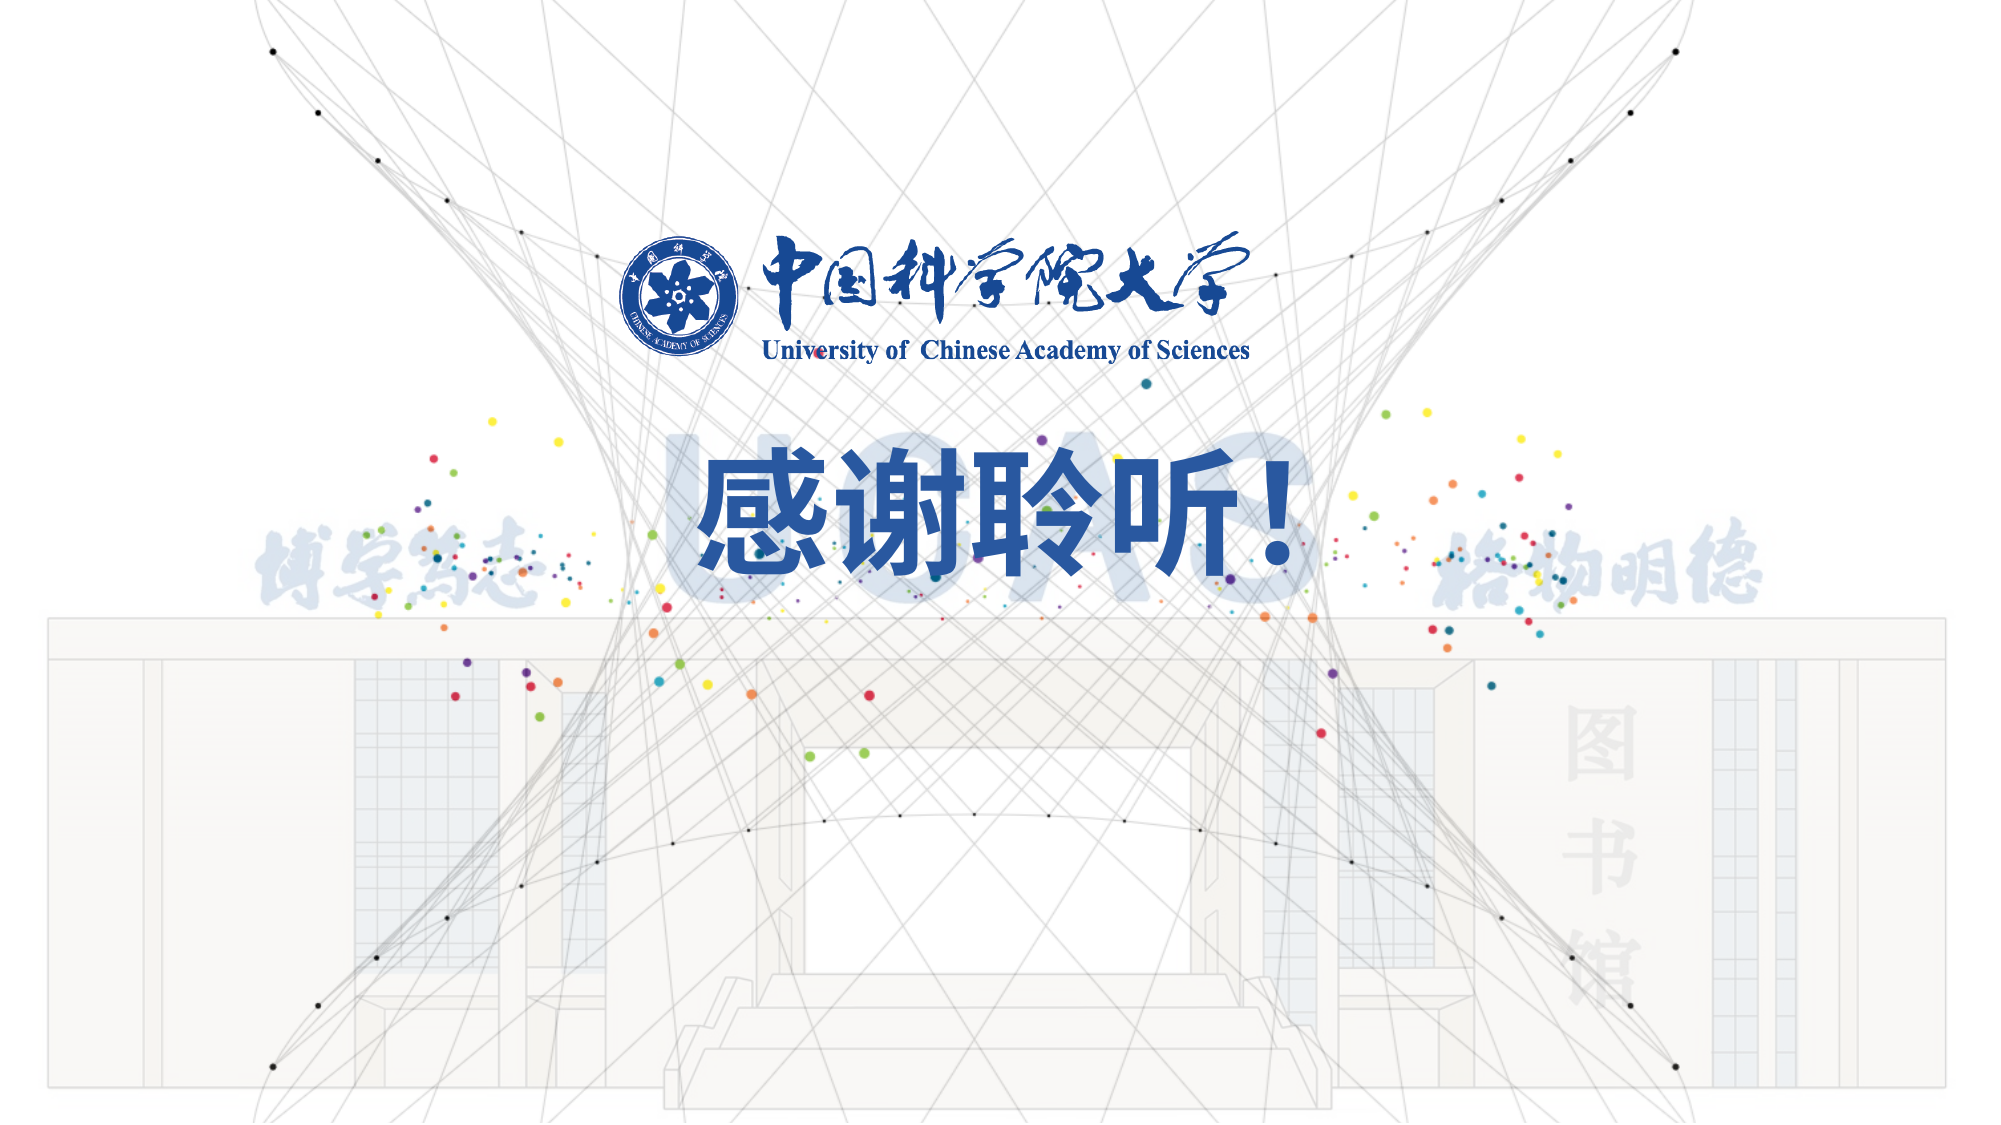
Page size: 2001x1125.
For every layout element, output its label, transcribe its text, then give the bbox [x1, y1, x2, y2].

picture [139, 0, 1861, 1123]
text_box 感谢聆听！ [271, 462, 1803, 578]
